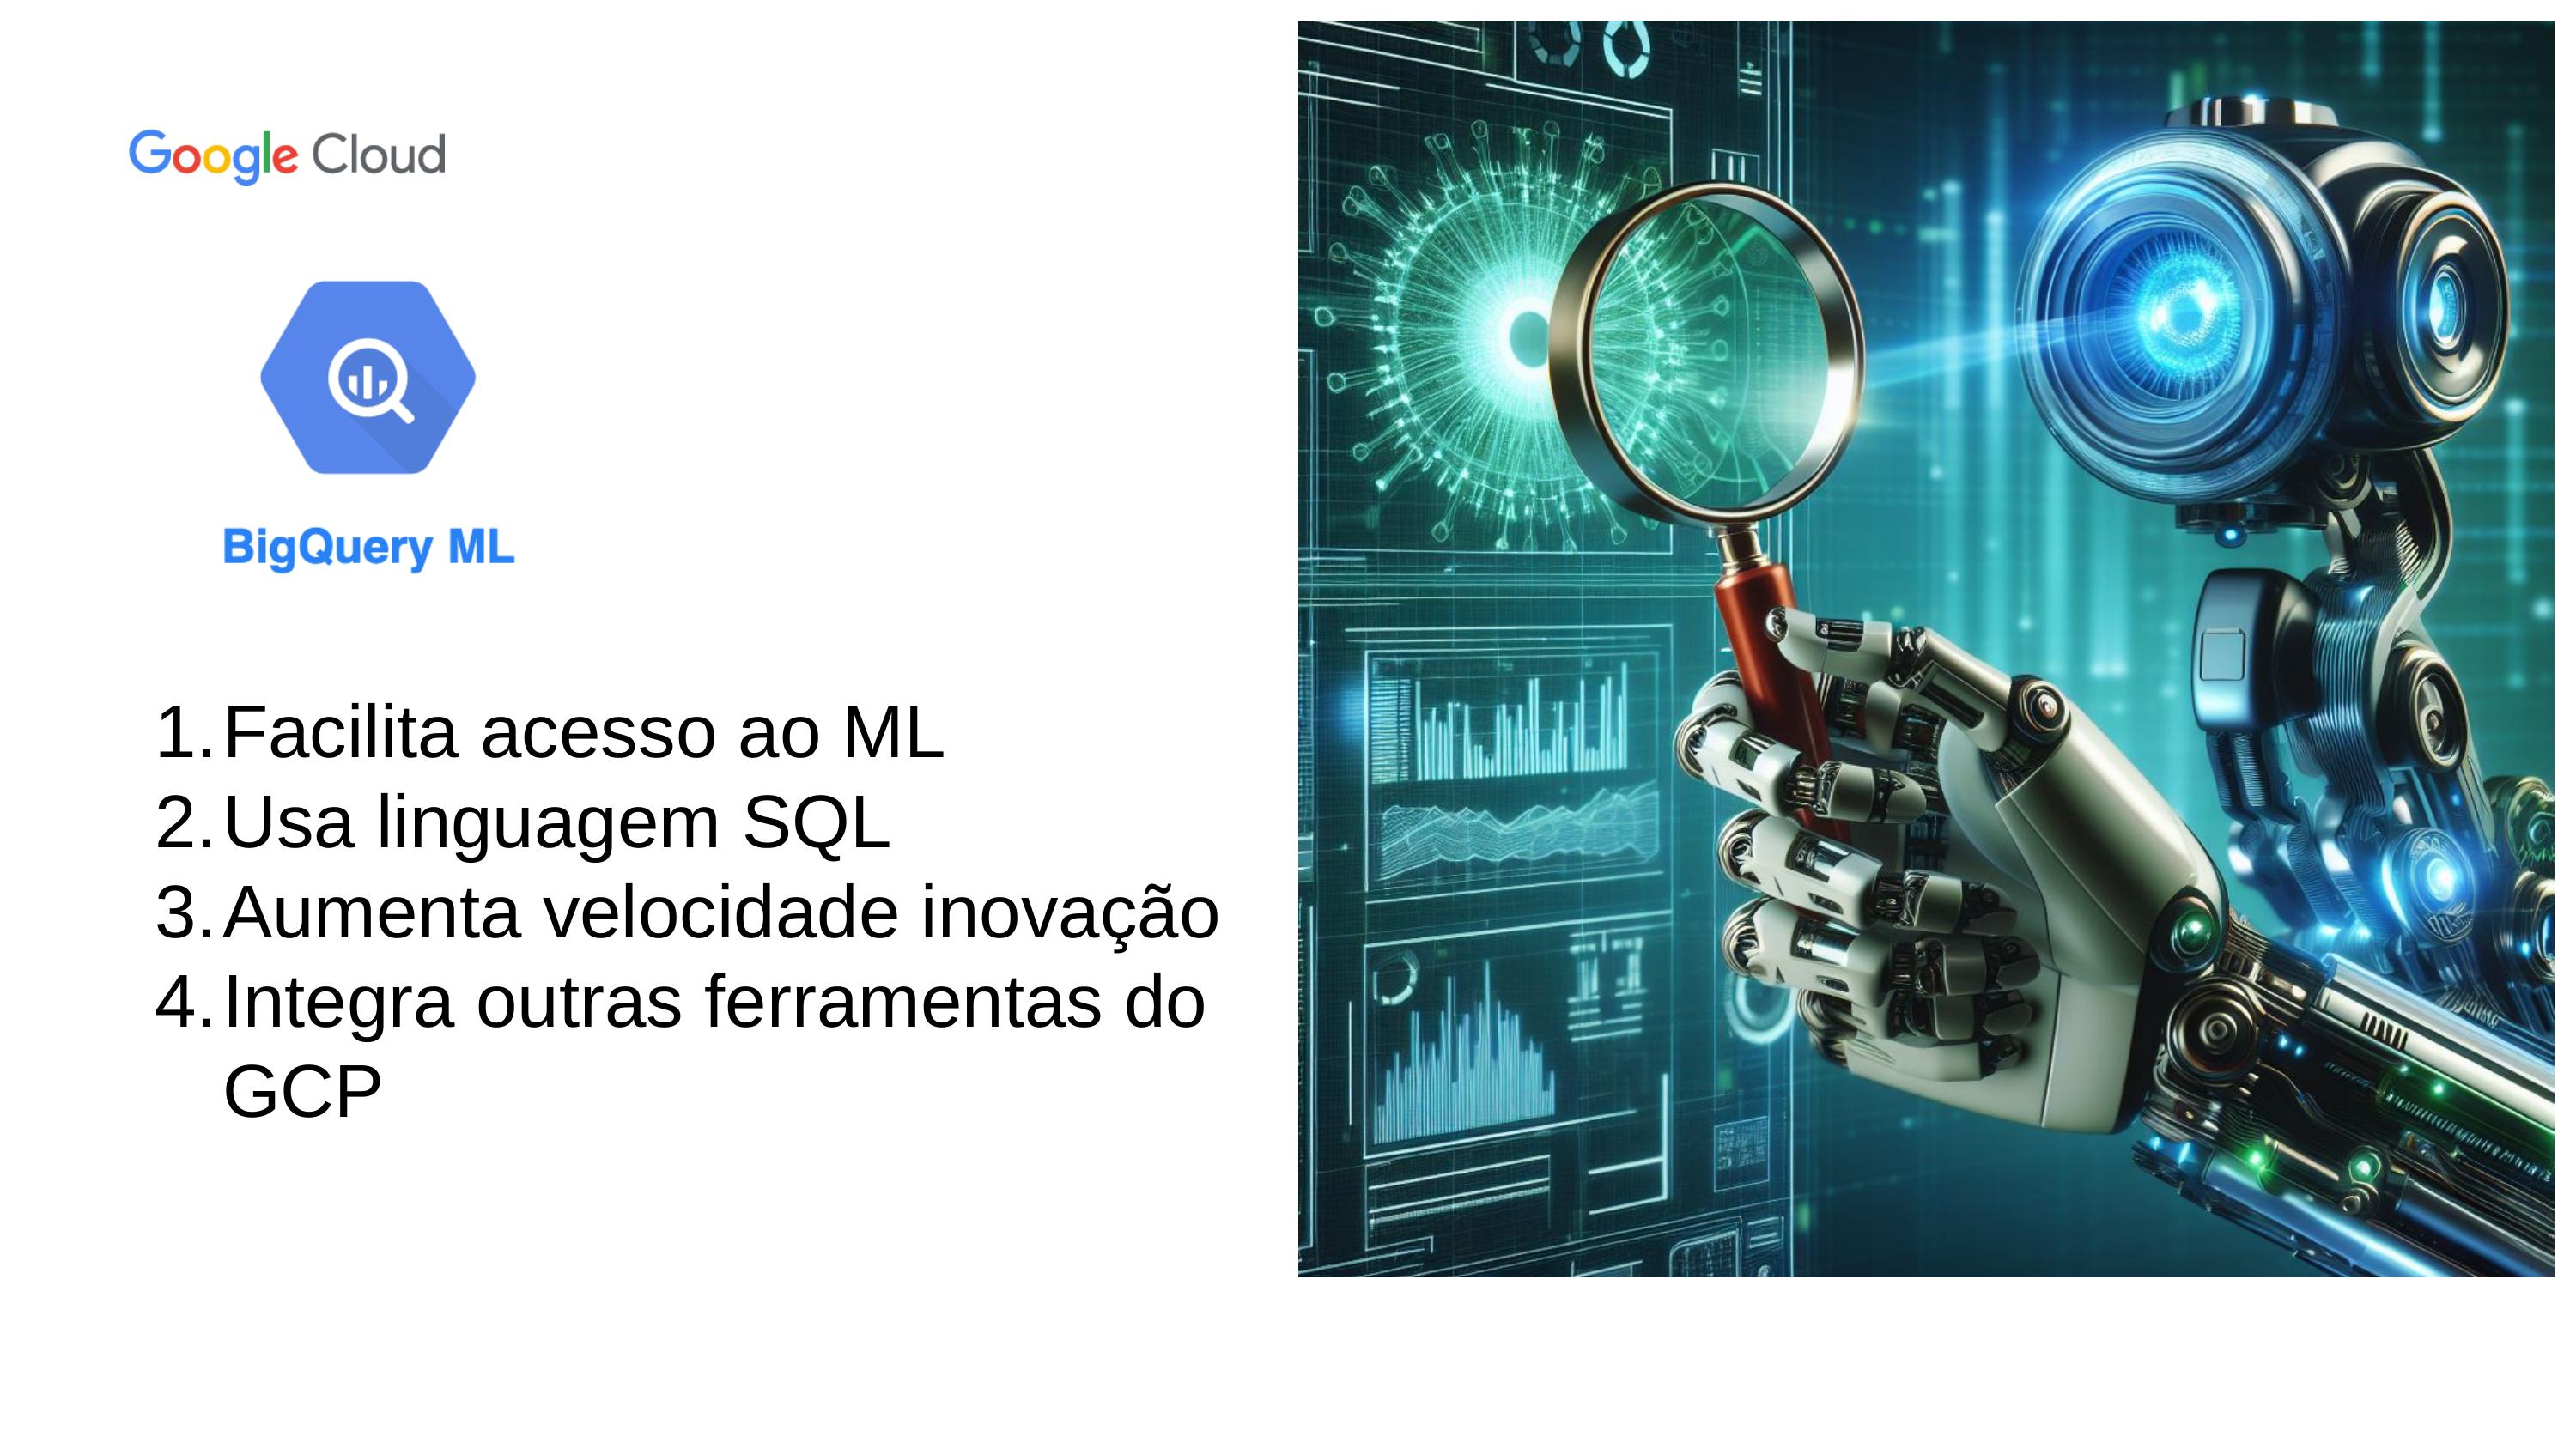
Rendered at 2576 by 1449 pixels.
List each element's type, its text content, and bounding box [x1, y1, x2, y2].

title Facilita acesso ao ML Usa linguagem SQL Aumenta velocidade inovação Integra outras ferramentas do GCP [129, 621, 1278, 1194]
picture [129, 129, 445, 186]
picture [1298, 21, 2555, 1277]
picture [148, 227, 598, 639]
